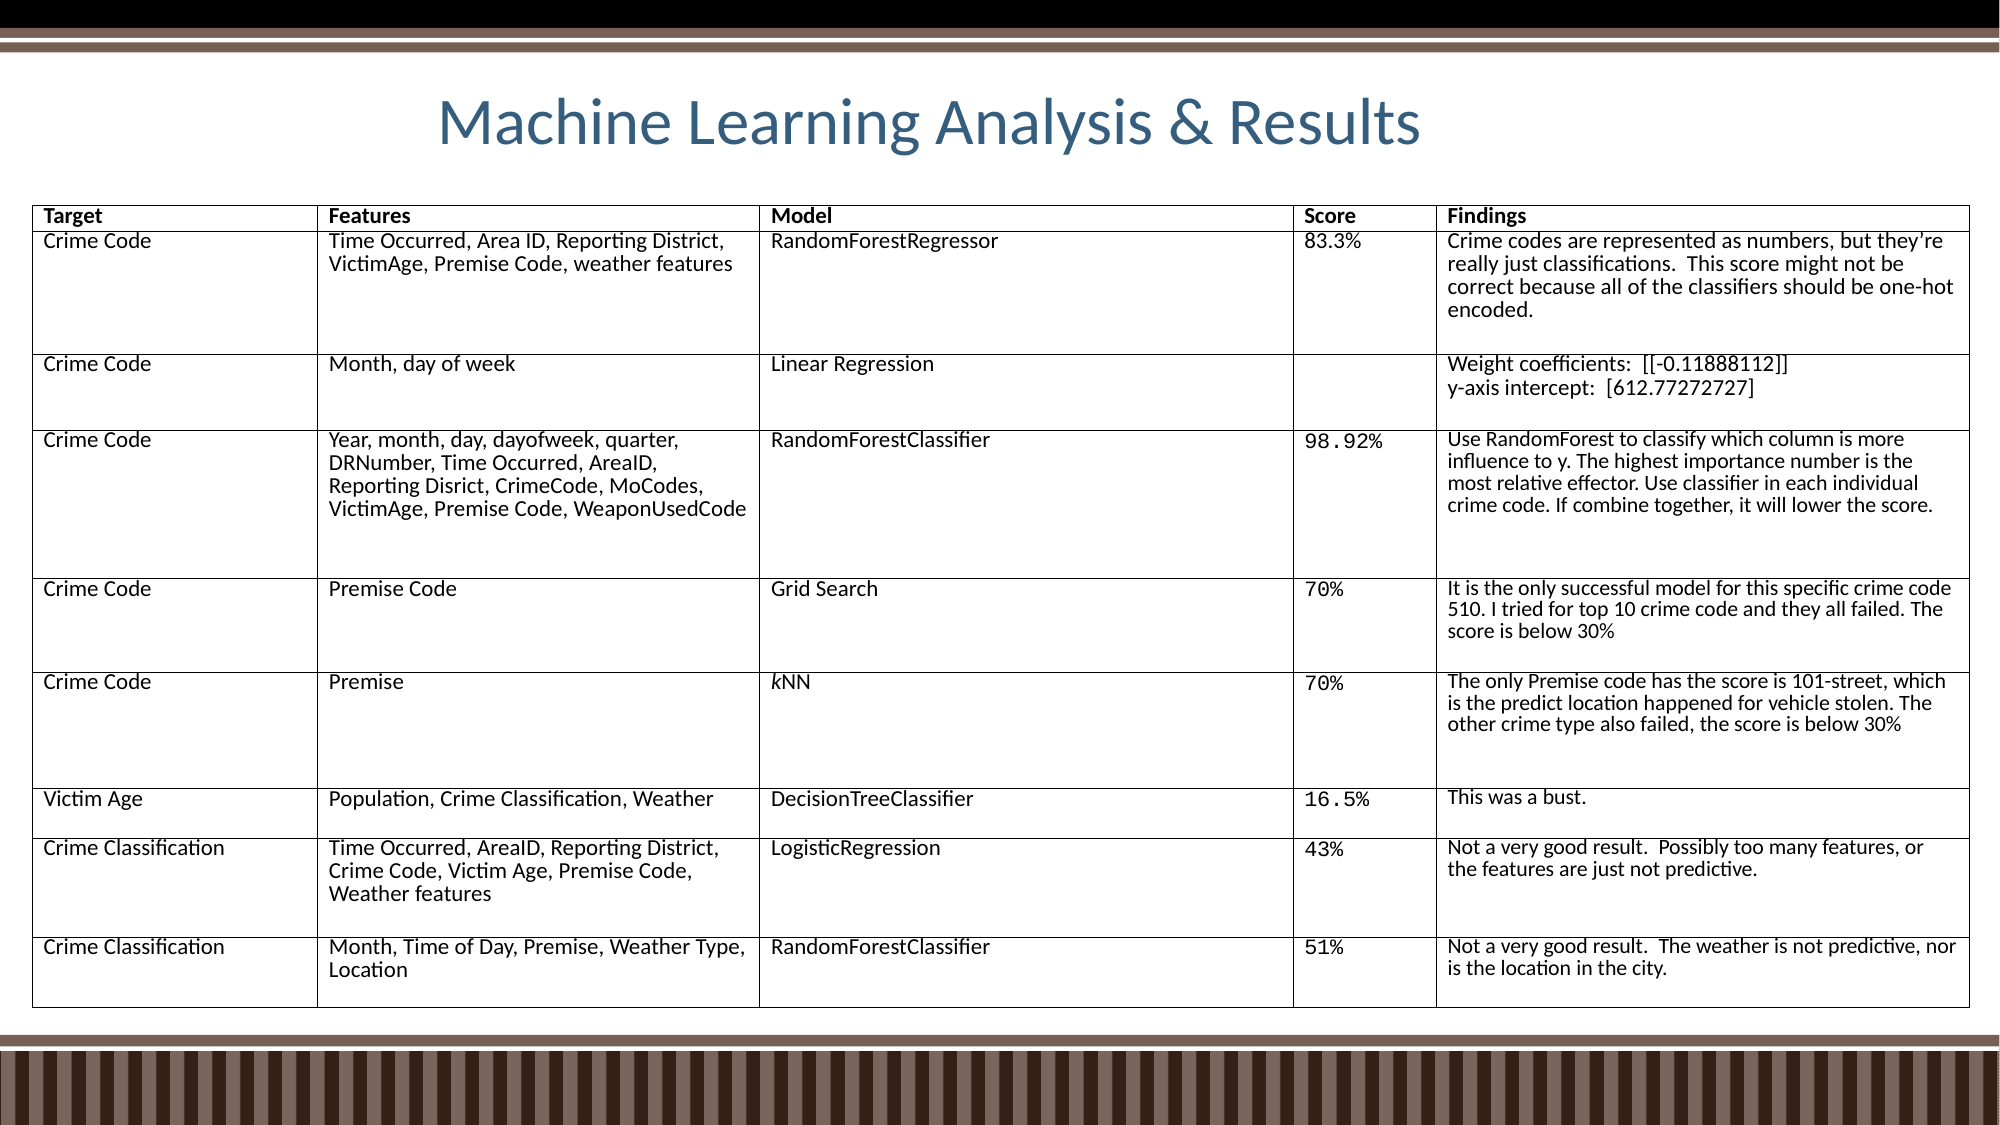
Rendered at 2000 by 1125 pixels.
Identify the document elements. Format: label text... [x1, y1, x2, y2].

table_cell Month, day of week [318, 355, 759, 430]
table_cell 98.92% [1294, 431, 1436, 578]
table_cell DecisionTreeClassifier [760, 789, 1293, 838]
table_cell 83.3% [1294, 232, 1436, 354]
table_cell Population, Crime Classification, Weather [318, 789, 759, 838]
table_cell Month, Time of Day, Premise, Weather Type, Location [318, 938, 759, 1007]
table_cell Crime Code [33, 431, 317, 578]
table_cell Grid Search [760, 579, 1293, 672]
table_cell 51% [1294, 938, 1436, 1007]
table_cell 16.5% [1294, 789, 1436, 838]
table_cell 70% [1294, 673, 1436, 788]
table_cell LogisticRegression [760, 839, 1293, 937]
table_cell Crime Code [33, 673, 317, 788]
table_cell Crime Code [33, 232, 317, 354]
table_cell Premise Code [318, 579, 759, 672]
table_header Score [1294, 206, 1436, 231]
table_cell Year, month, day, dayofweek, quarter, DRNumber, Time Occurred, AreaID, Reporting Disrict, CrimeCode, MoCodes, VictimAge, Premise Code, WeaponUsedCode [318, 431, 759, 578]
table_header Findings [1437, 206, 1969, 231]
table_cell The only Premise code has the score is 101-street, which is the predict location happened for vehicle stolen. The other crime type also failed, the score is below 30% [1437, 673, 1969, 788]
table_cell Not a very good result. The weather is not predictive, nor is the location in the city. [1437, 938, 1969, 1007]
table_cell RandomForestRegressor [760, 232, 1293, 354]
table_cell Crime codes are represented as numbers, but they’re really just classifications. This score might not be correct because all of the classifiers should be one-hot encoded. [1437, 232, 1969, 354]
title Machine Learning Analysis & Results [180, 75, 1680, 167]
table_cell kNN [760, 673, 1293, 788]
table_cell This was a bust. [1437, 789, 1969, 838]
table_cell Time Occurred, AreaID, Reporting District, Crime Code, Victim Age, Premise Code, Weather features [318, 839, 759, 937]
table_cell Weight coefficients: [[-0.11888112]] y-axis intercept: [612.77272727] [1437, 355, 1969, 430]
table_cell Use RandomForest to classify which column is more influence to y. The highest importance number is the most relative effector. Use classifier in each individual crime code. If combine together, it will lower the score. [1437, 431, 1969, 578]
table_cell [1294, 355, 1436, 430]
table_cell It is the only successful model for this specific crime code 510. I tried for top 10 crime code and they all failed. The score is below 30% [1437, 579, 1969, 672]
table_cell Victim Age [33, 789, 317, 838]
table_header Model [760, 206, 1293, 231]
table_header Target [33, 206, 317, 231]
table_header Features [318, 206, 759, 231]
table_cell Not a very good result. Possibly too many features, or the features are just not predictive. [1437, 839, 1969, 937]
table_cell Linear Regression [760, 355, 1293, 430]
table_cell RandomForestClassifier [760, 938, 1293, 1007]
table_cell Crime Code [33, 355, 317, 430]
table_cell 70% [1294, 579, 1436, 672]
picture [0, 1051, 2000, 1125]
table_cell Time Occurred, Area ID, Reporting District, VictimAge, Premise Code, weather features [318, 232, 759, 354]
table_cell RandomForestClassifier [760, 431, 1293, 578]
table_cell Crime Code [33, 579, 317, 672]
table_cell 43% [1294, 839, 1436, 937]
table_cell Crime Classification [33, 839, 317, 937]
table_cell Crime Classification [33, 938, 317, 1007]
table_cell Premise [318, 673, 759, 788]
